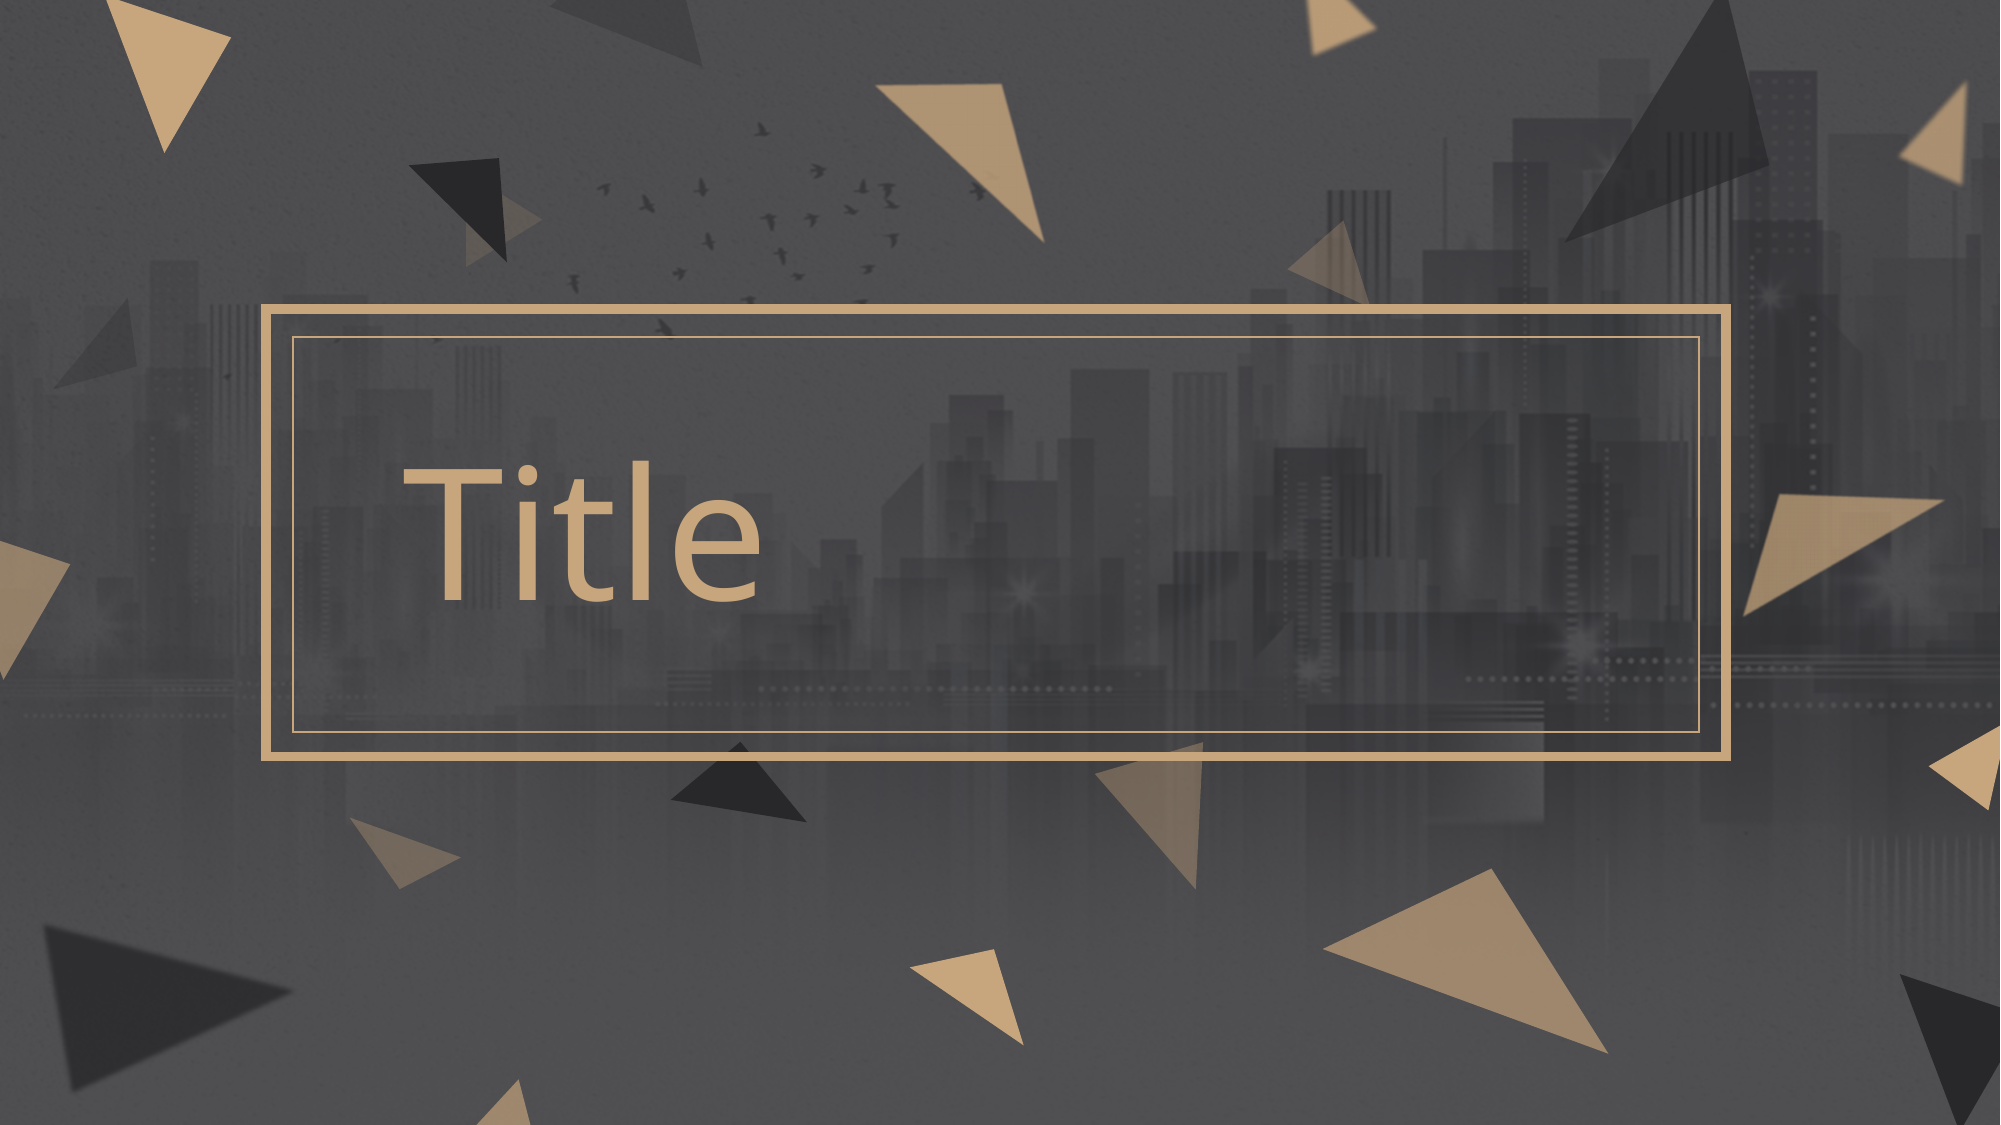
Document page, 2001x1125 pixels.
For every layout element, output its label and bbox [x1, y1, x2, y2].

text_box [265, 308, 1727, 757]
text_box [0, 0, 2000, 1125]
